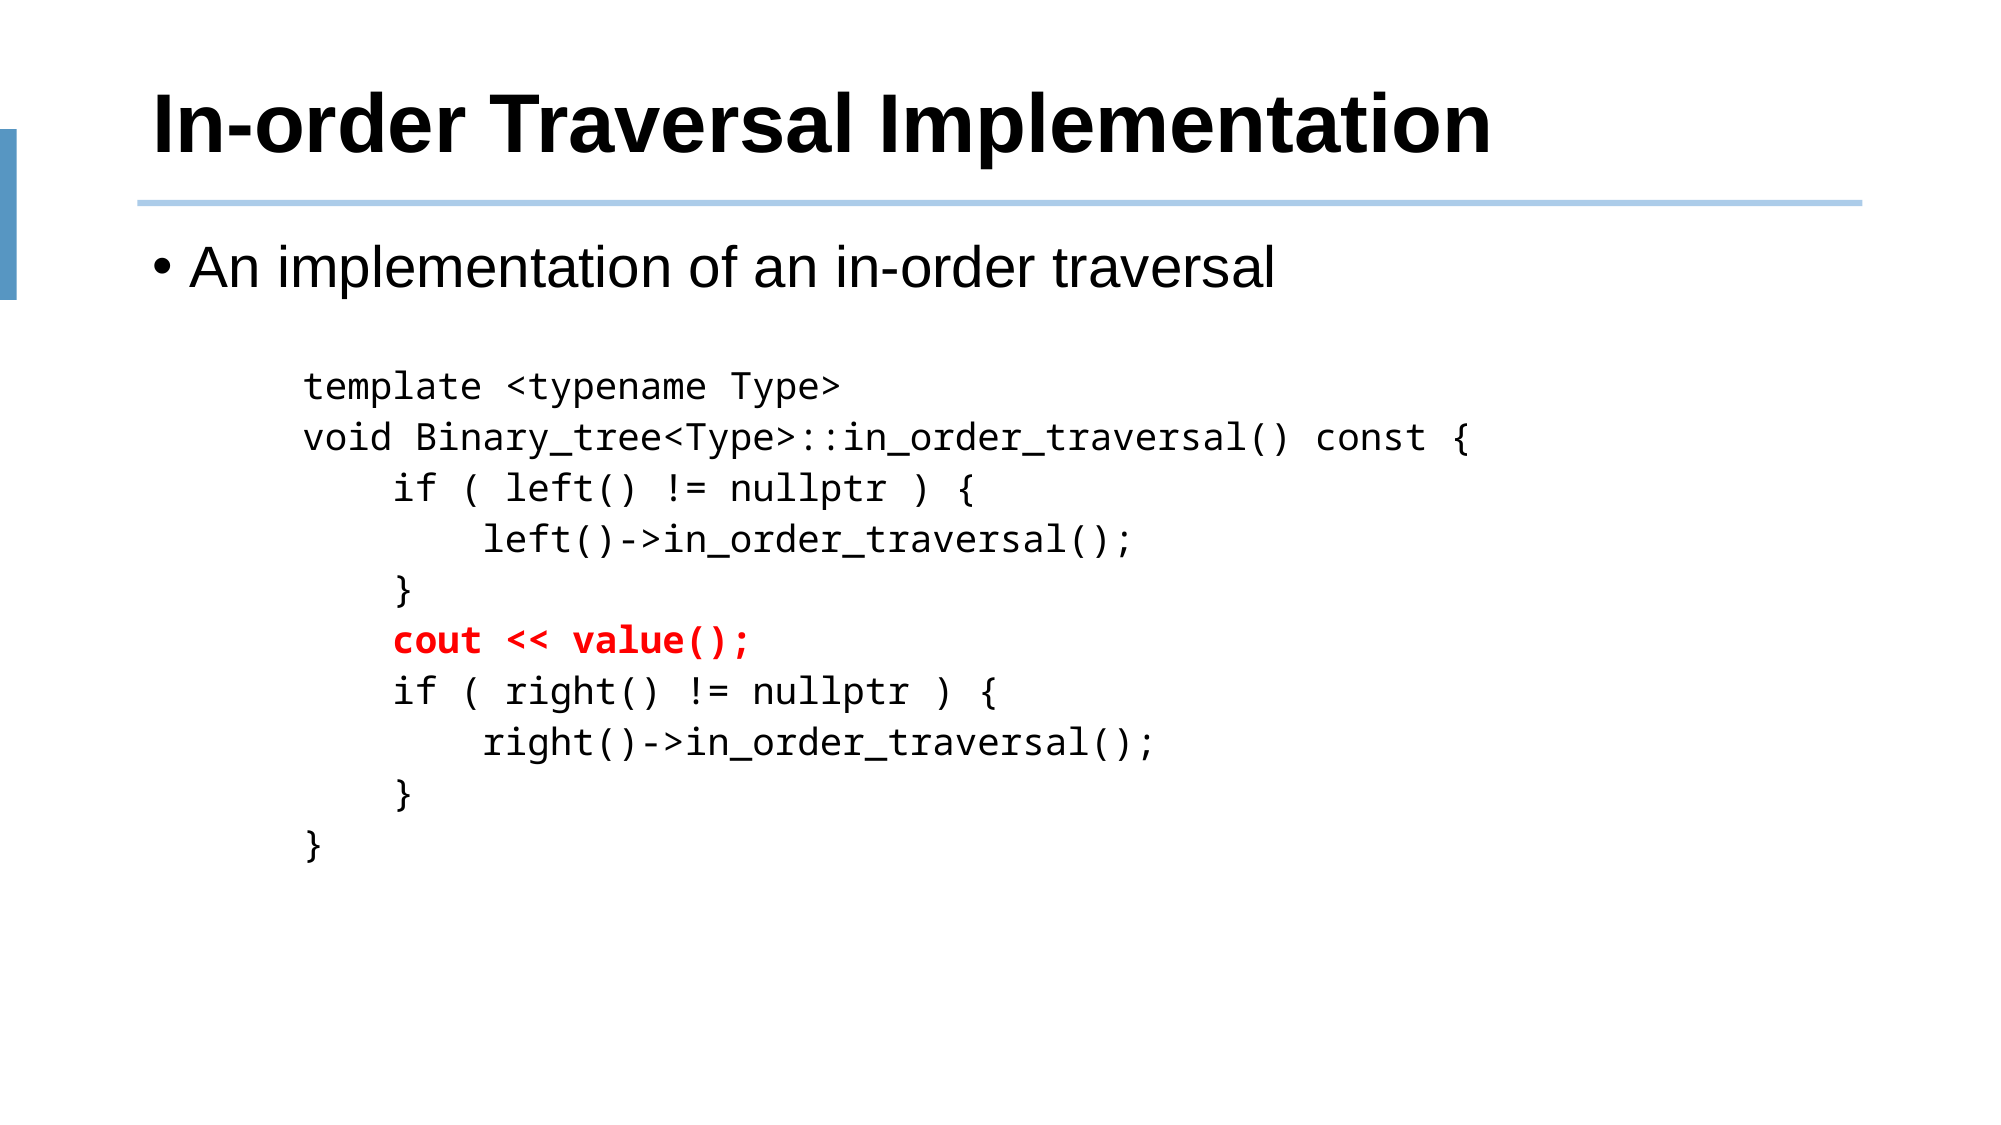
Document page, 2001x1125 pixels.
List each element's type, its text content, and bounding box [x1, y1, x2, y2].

list An implementation of an in-order traversal template <typename Type> void Binary_tree<Type>::in_order_traversal() const { if ( left() != nullptr ) { left()->in_order_traversal(); } cout << value(); if ( right() != nullptr ) { right()->in_order_traversal(); } } [137, 229, 1863, 1014]
title In-order Traversal Implementation [137, 42, 1863, 208]
